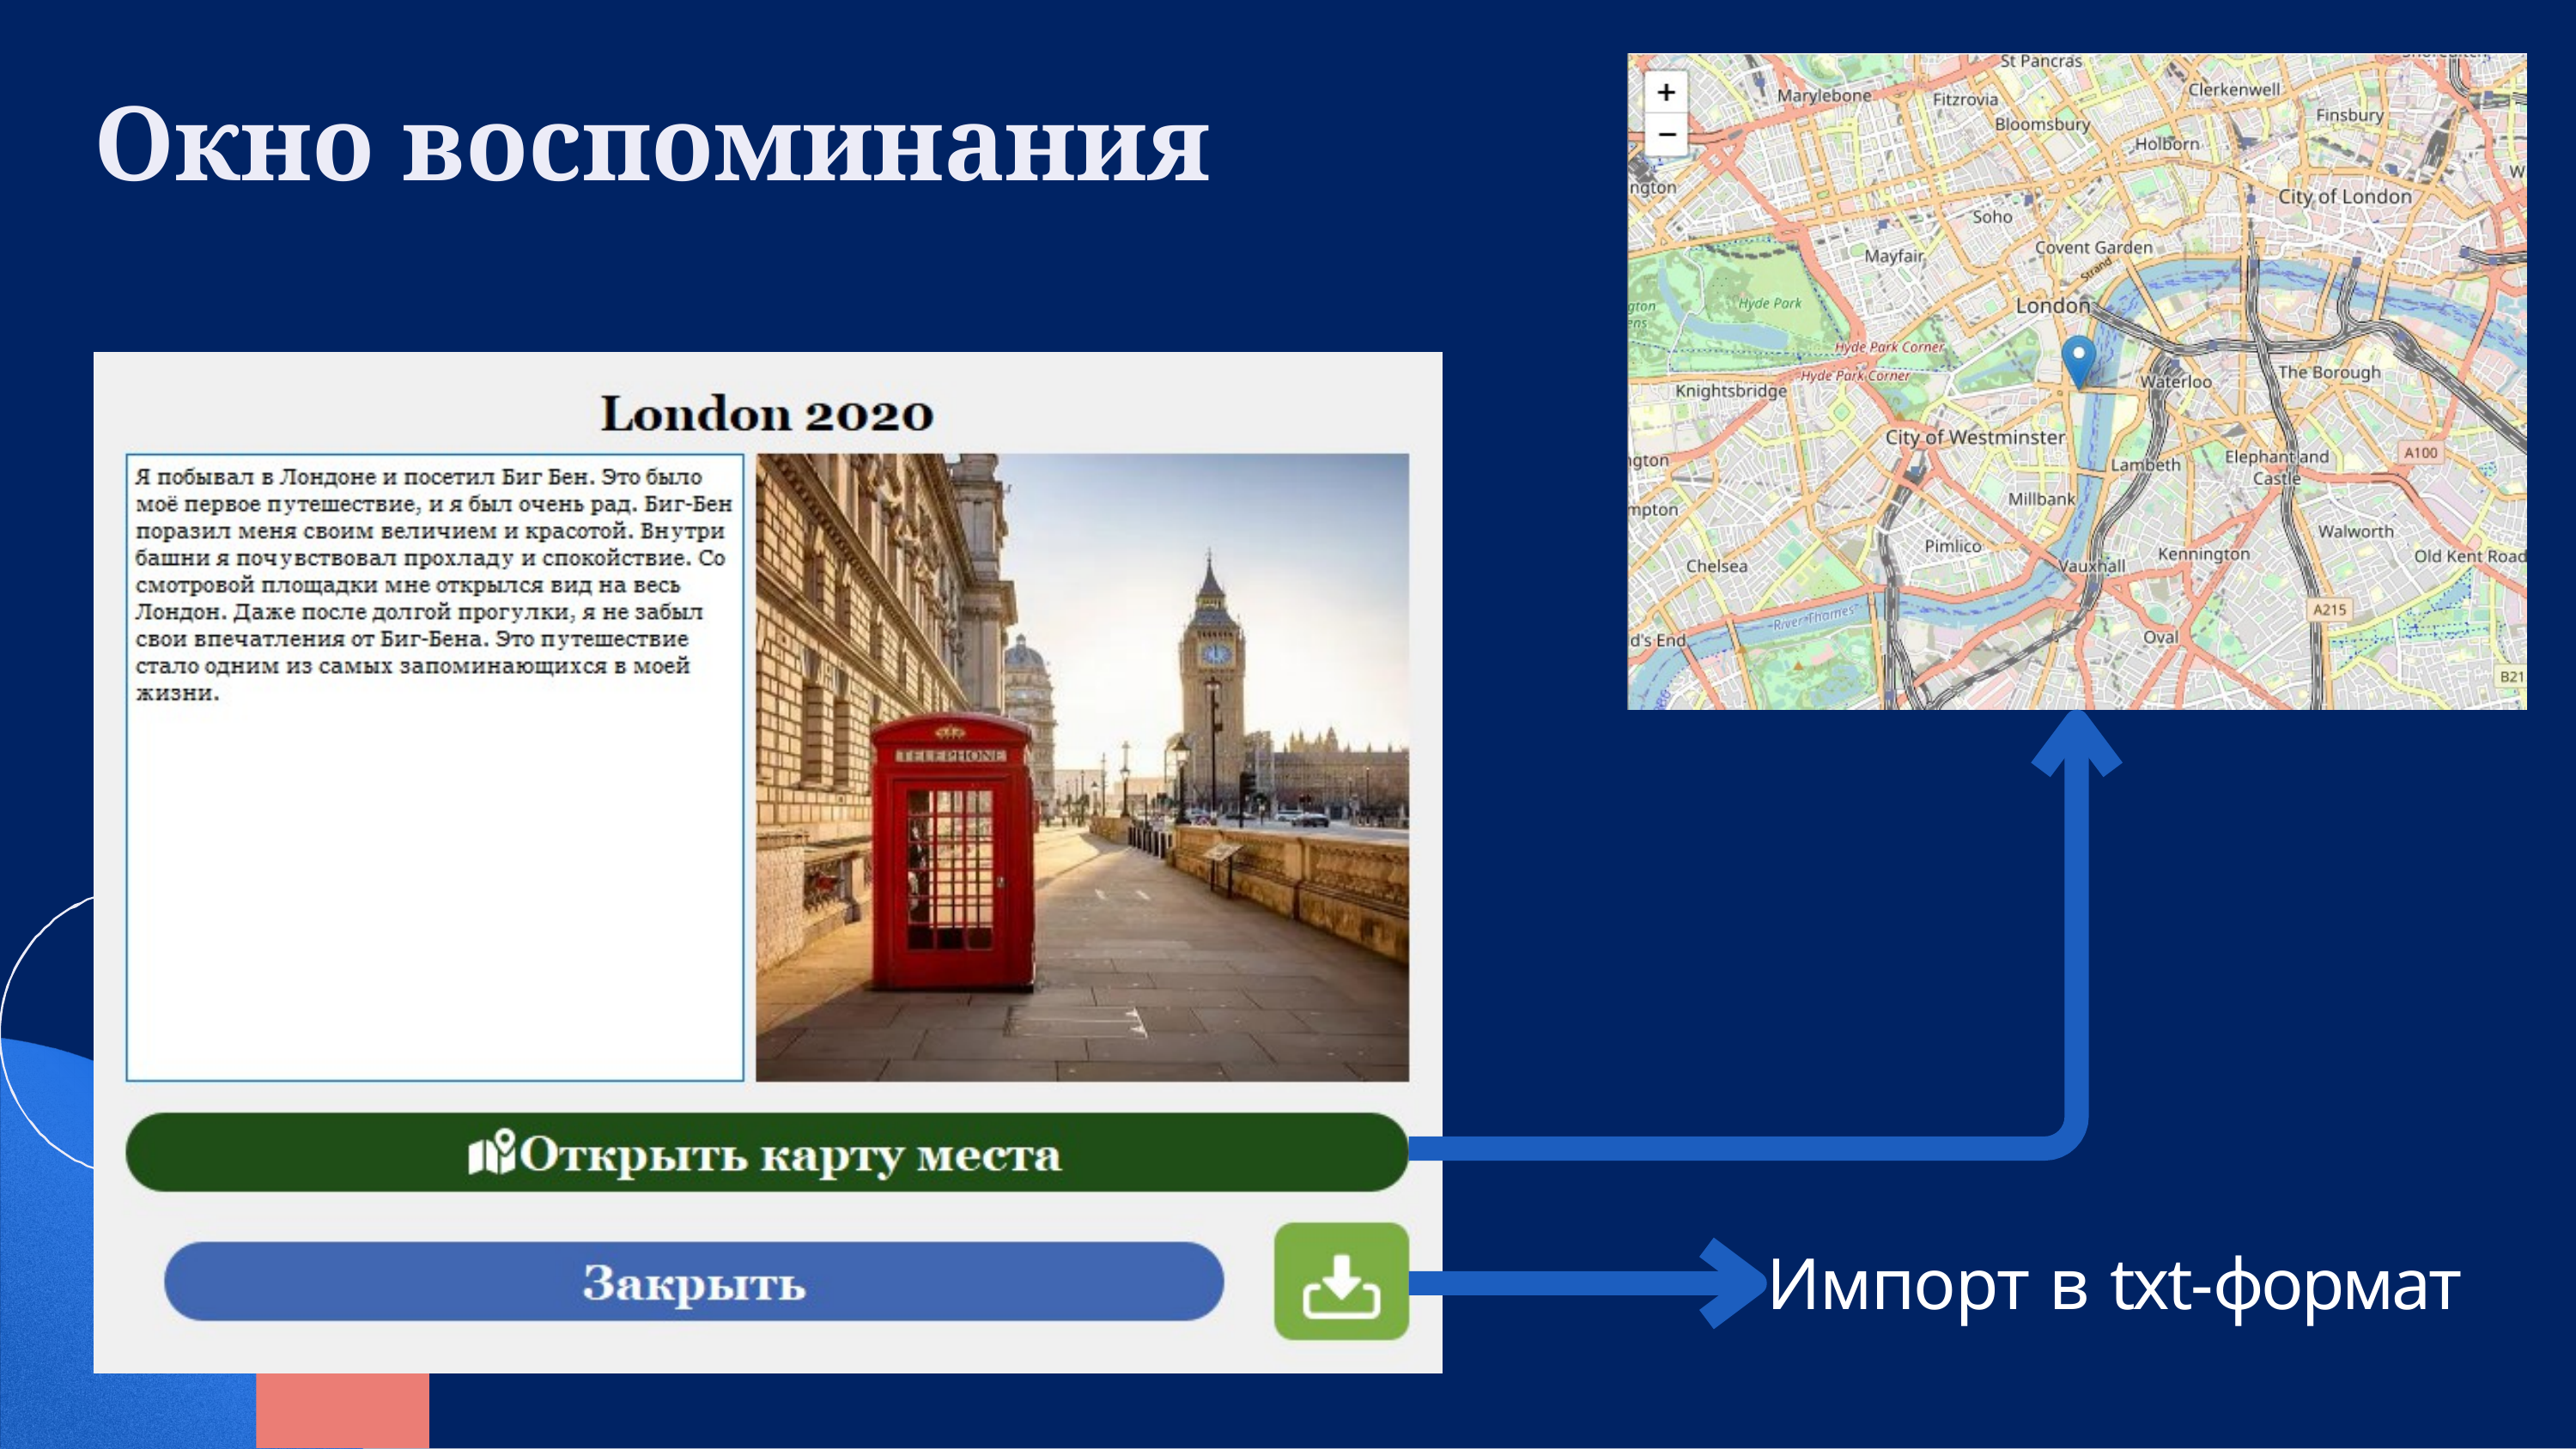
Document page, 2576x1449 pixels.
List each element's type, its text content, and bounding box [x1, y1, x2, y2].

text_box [1396, 53, 2527, 1161]
title Окно воспоминания [45, 26, 1734, 320]
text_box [1408, 1234, 1767, 1332]
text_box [0, 351, 1443, 1449]
text_box Импорт в txt-формат [1769, 1237, 2554, 1324]
